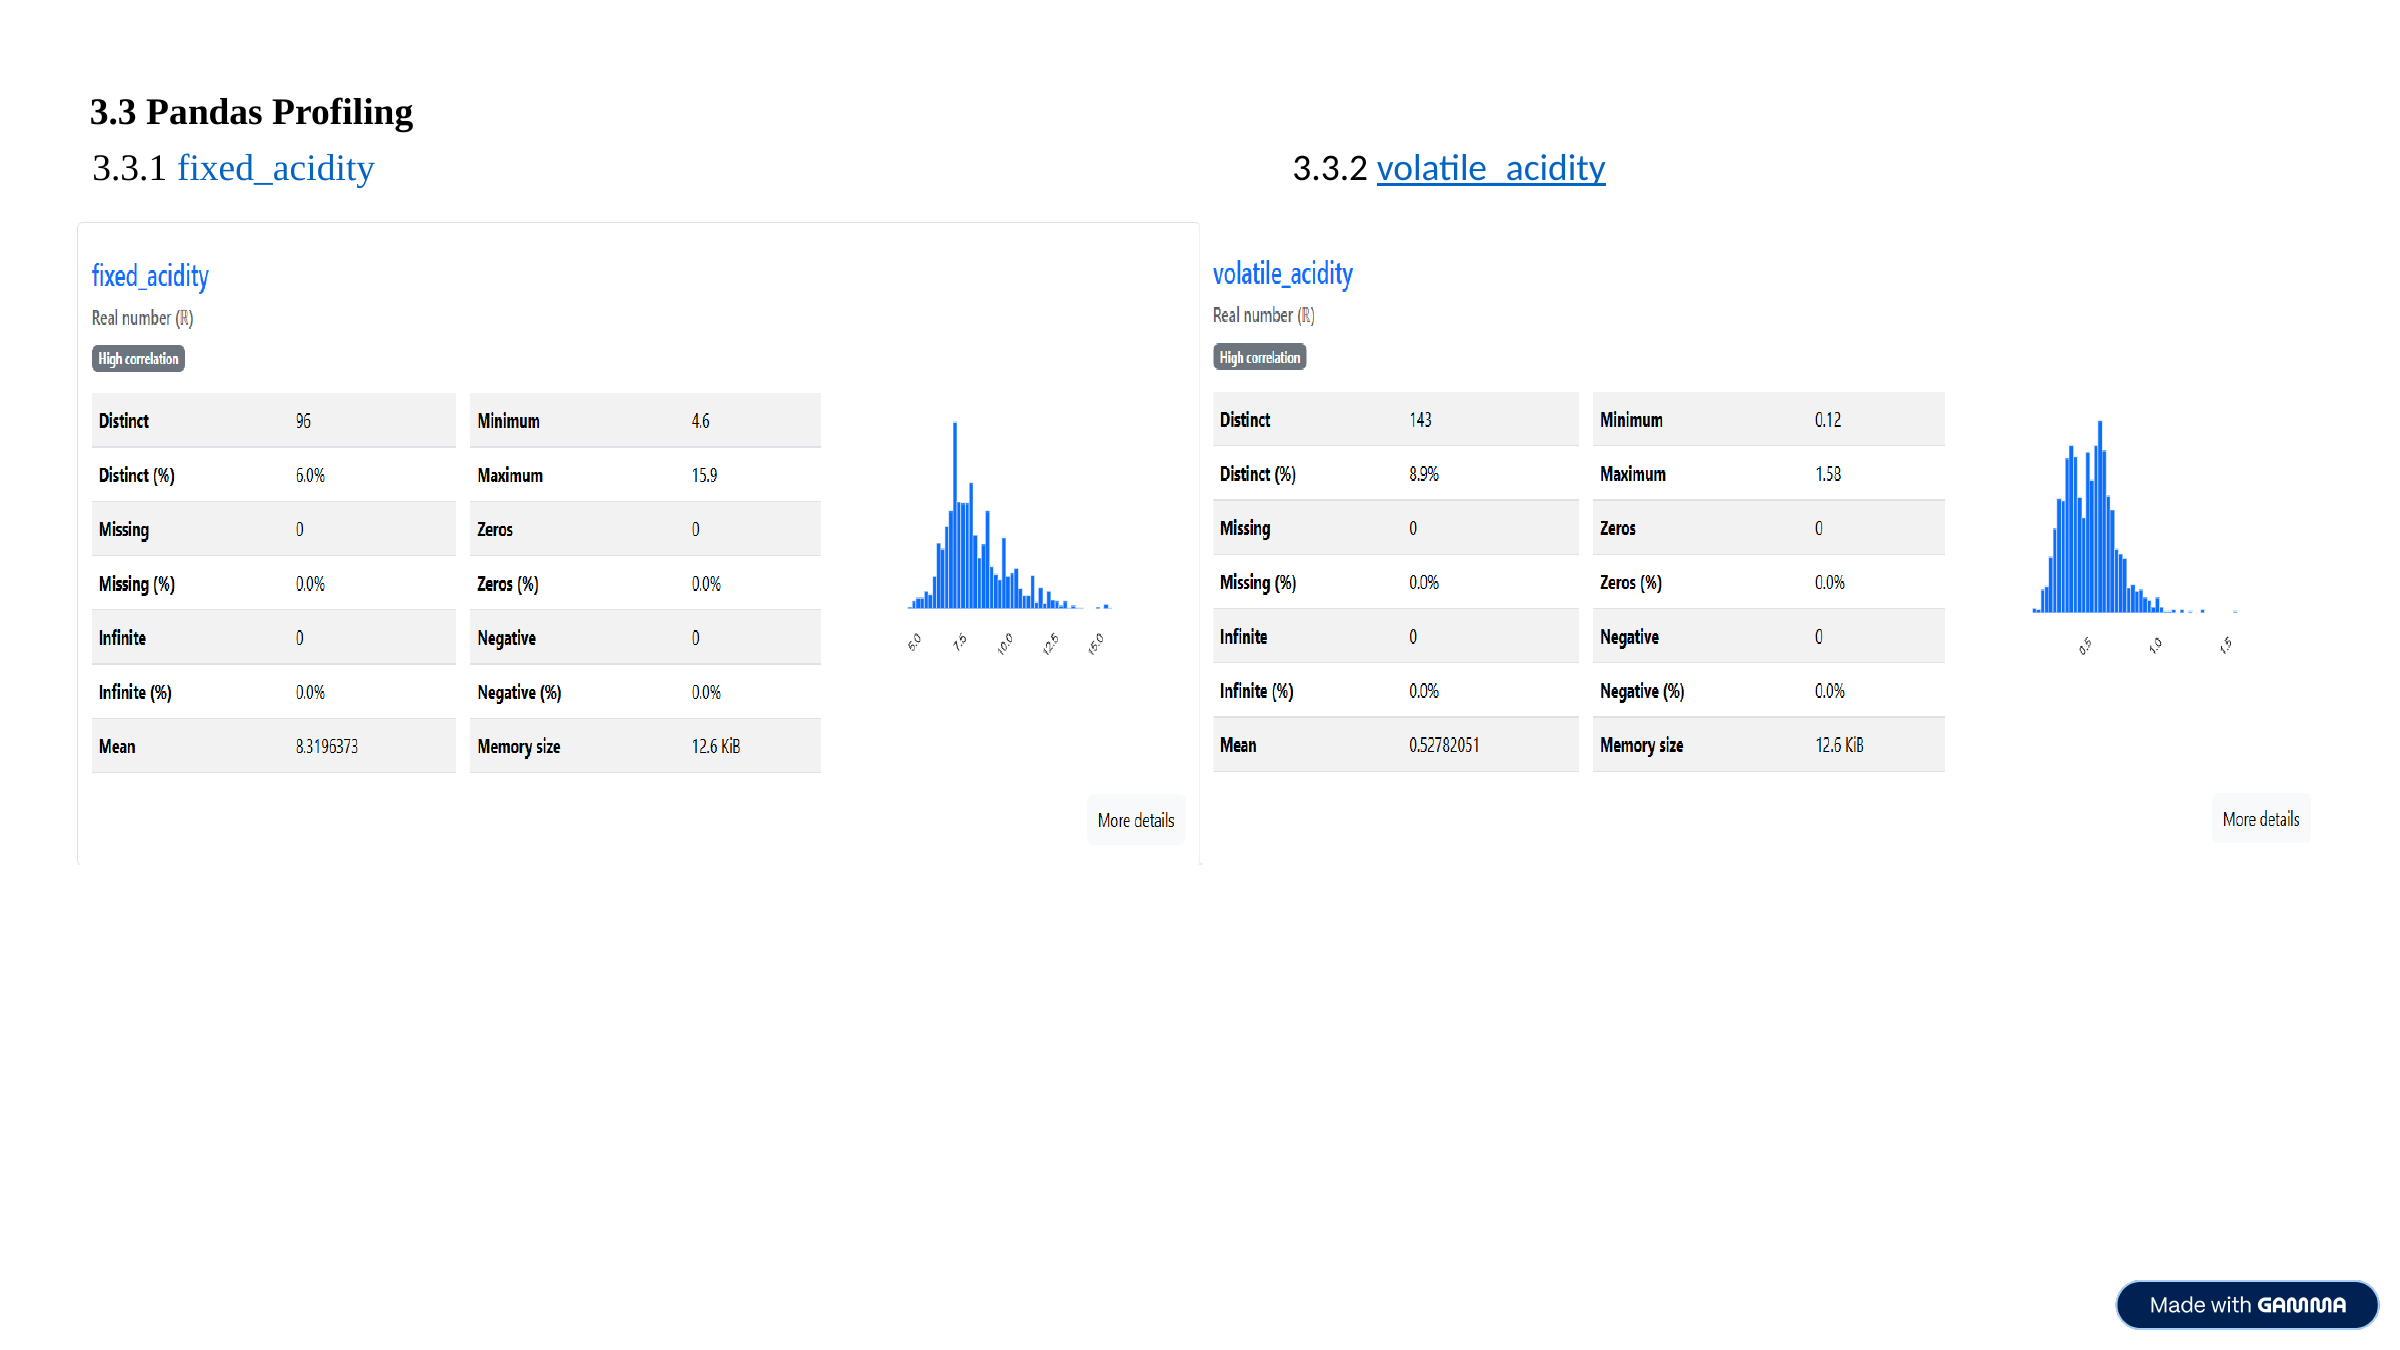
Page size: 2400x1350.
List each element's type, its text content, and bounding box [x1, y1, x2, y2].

picture [2106, 1271, 2389, 1339]
text_box 3.3.1 fixed_acidity [77, 135, 1243, 196]
text_box 3.3 Pandas Profiling [0, 72, 1200, 139]
text_box 3.3.2 volatile_acidity [1277, 135, 2400, 196]
picture [77, 222, 2323, 865]
